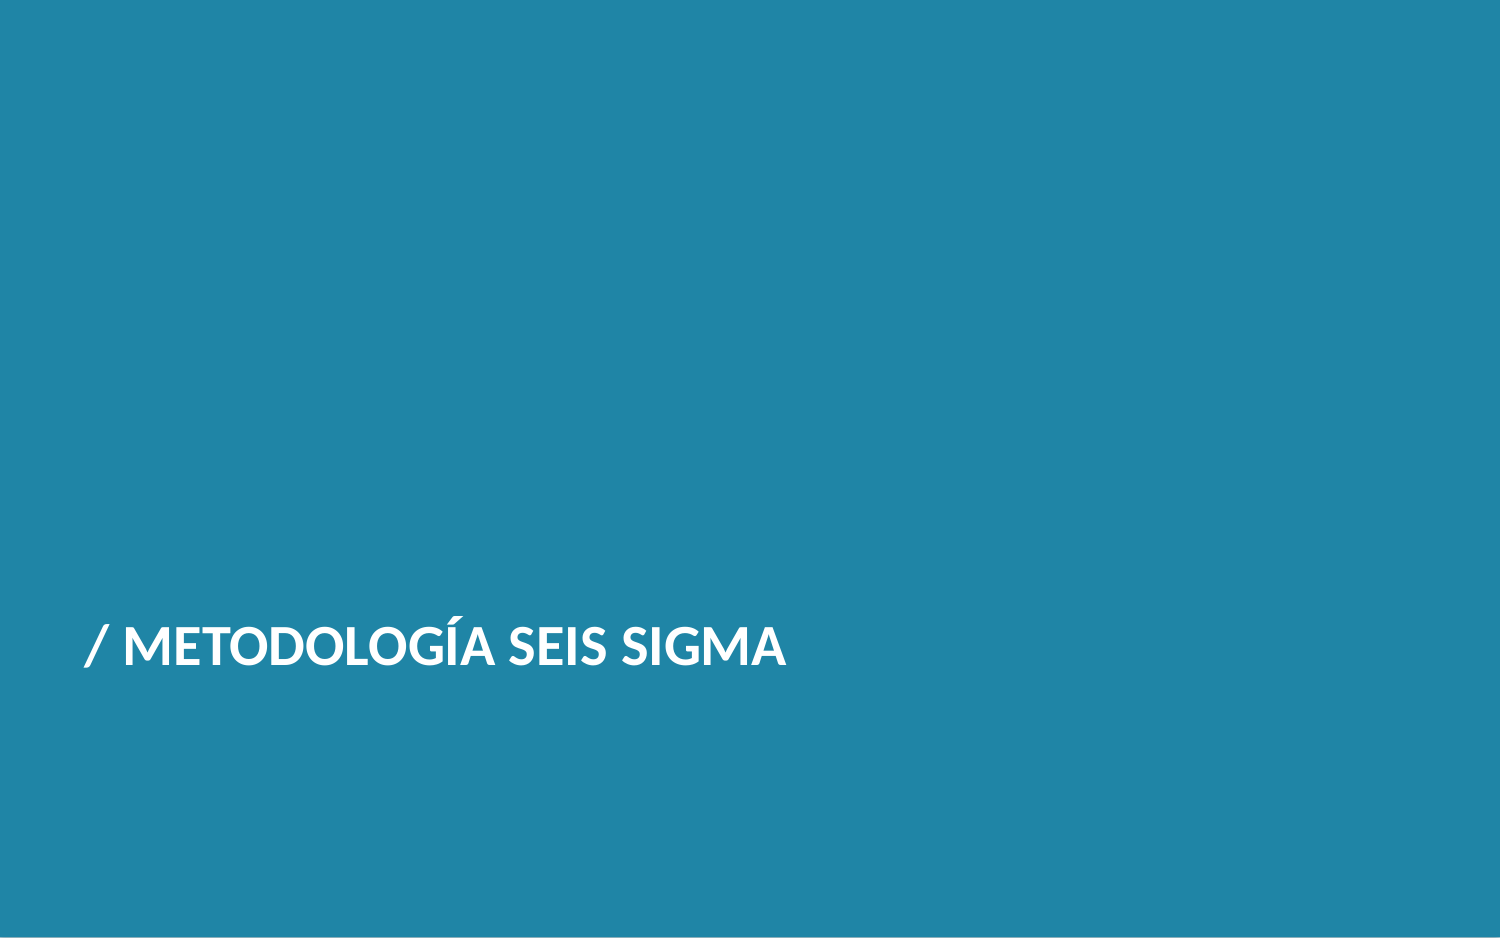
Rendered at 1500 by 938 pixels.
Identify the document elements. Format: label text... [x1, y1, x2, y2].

text_box / METODOLOGÍA SEIS SIGMA [69, 607, 1377, 686]
text_box [0, 0, 1500, 938]
